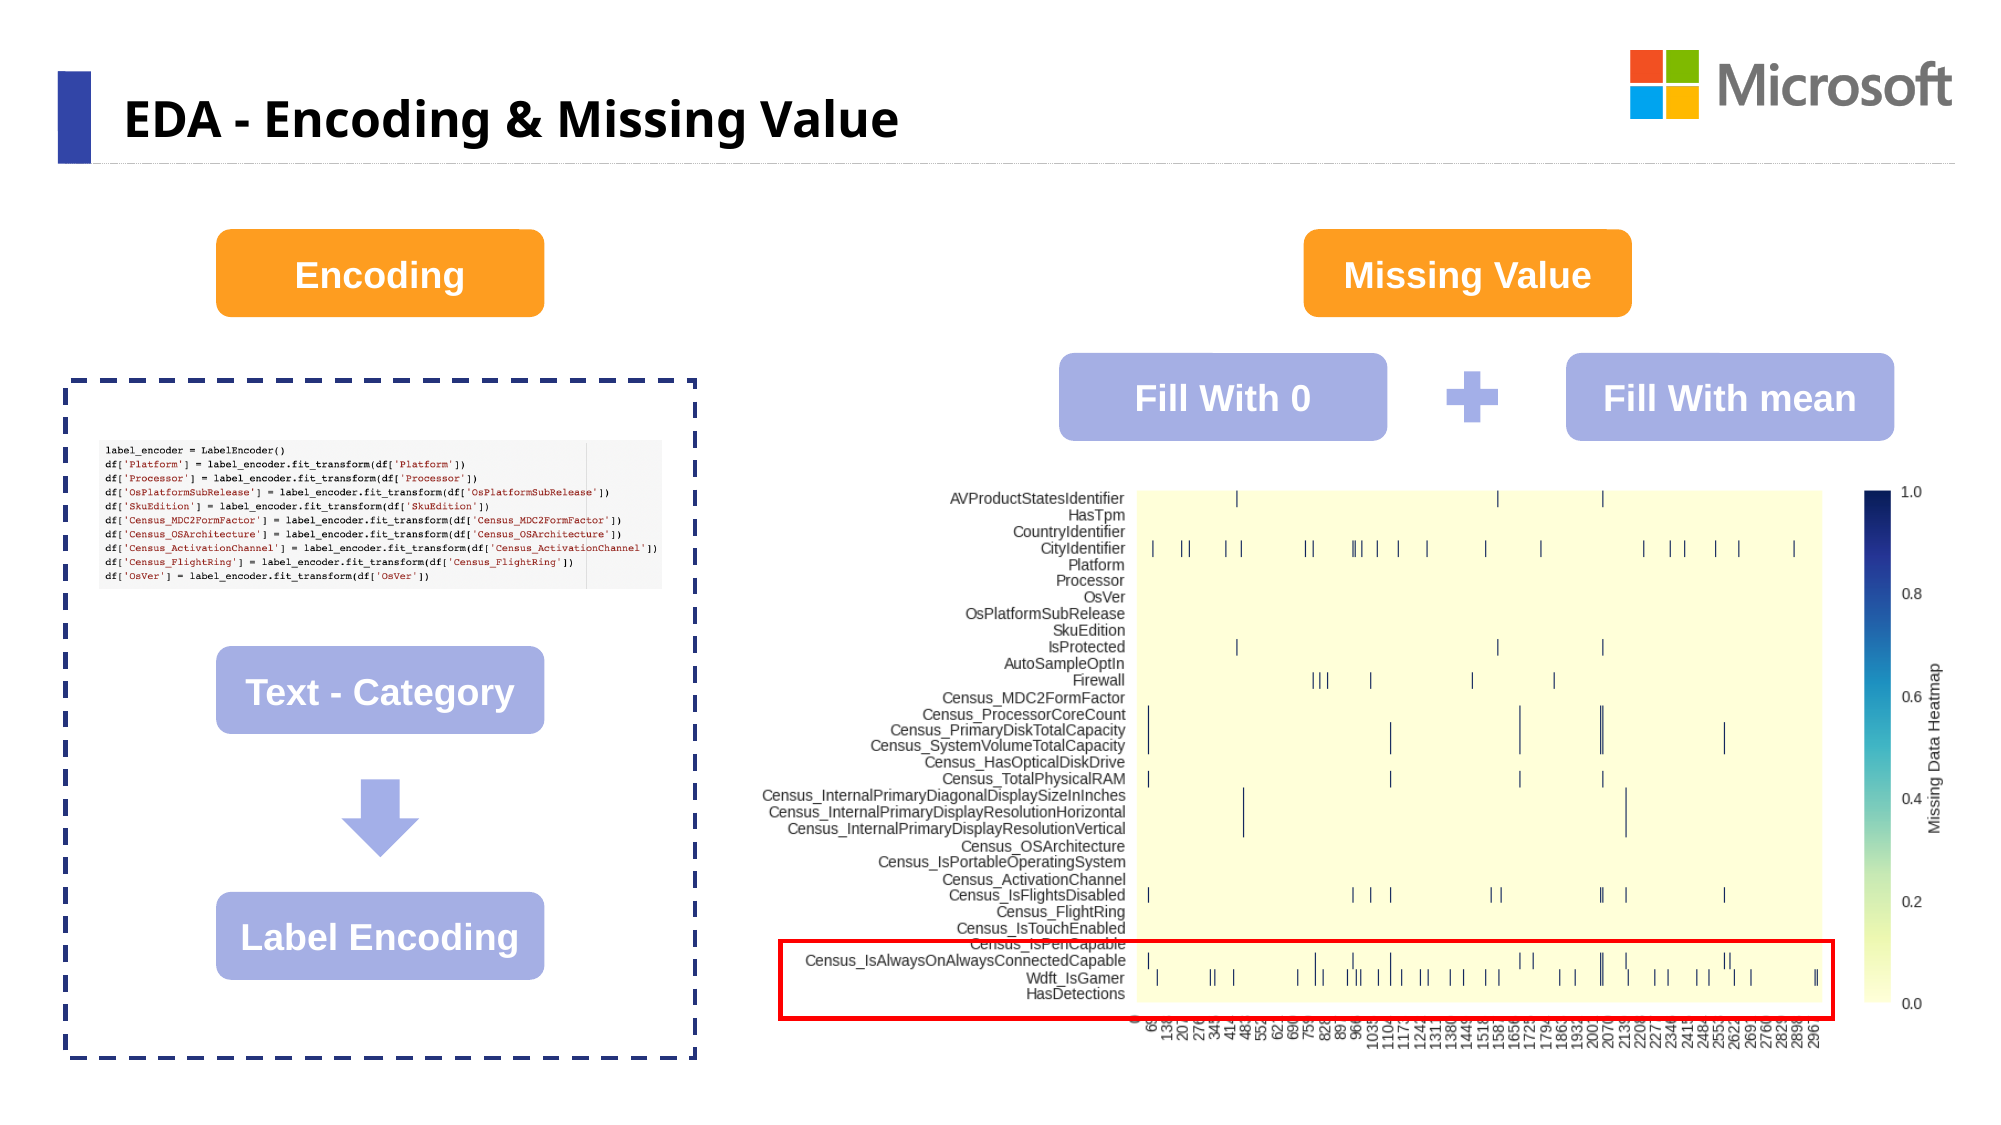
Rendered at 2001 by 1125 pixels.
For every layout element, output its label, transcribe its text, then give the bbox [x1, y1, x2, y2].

text_box [338, 778, 422, 859]
text_box Fill With 0 [1058, 351, 1389, 442]
text_box Fill With mean [1565, 351, 1896, 442]
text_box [57, 71, 1955, 164]
picture [99, 440, 662, 589]
picture [749, 474, 1955, 1059]
text_box Encoding [215, 228, 546, 319]
text_box Missing Value [1302, 228, 1633, 319]
text_box [64, 379, 696, 1059]
text_box Label Encoding [215, 890, 546, 981]
text_box Text - Category [215, 645, 546, 735]
picture [1630, 50, 1952, 71]
text_box [1446, 370, 1499, 423]
